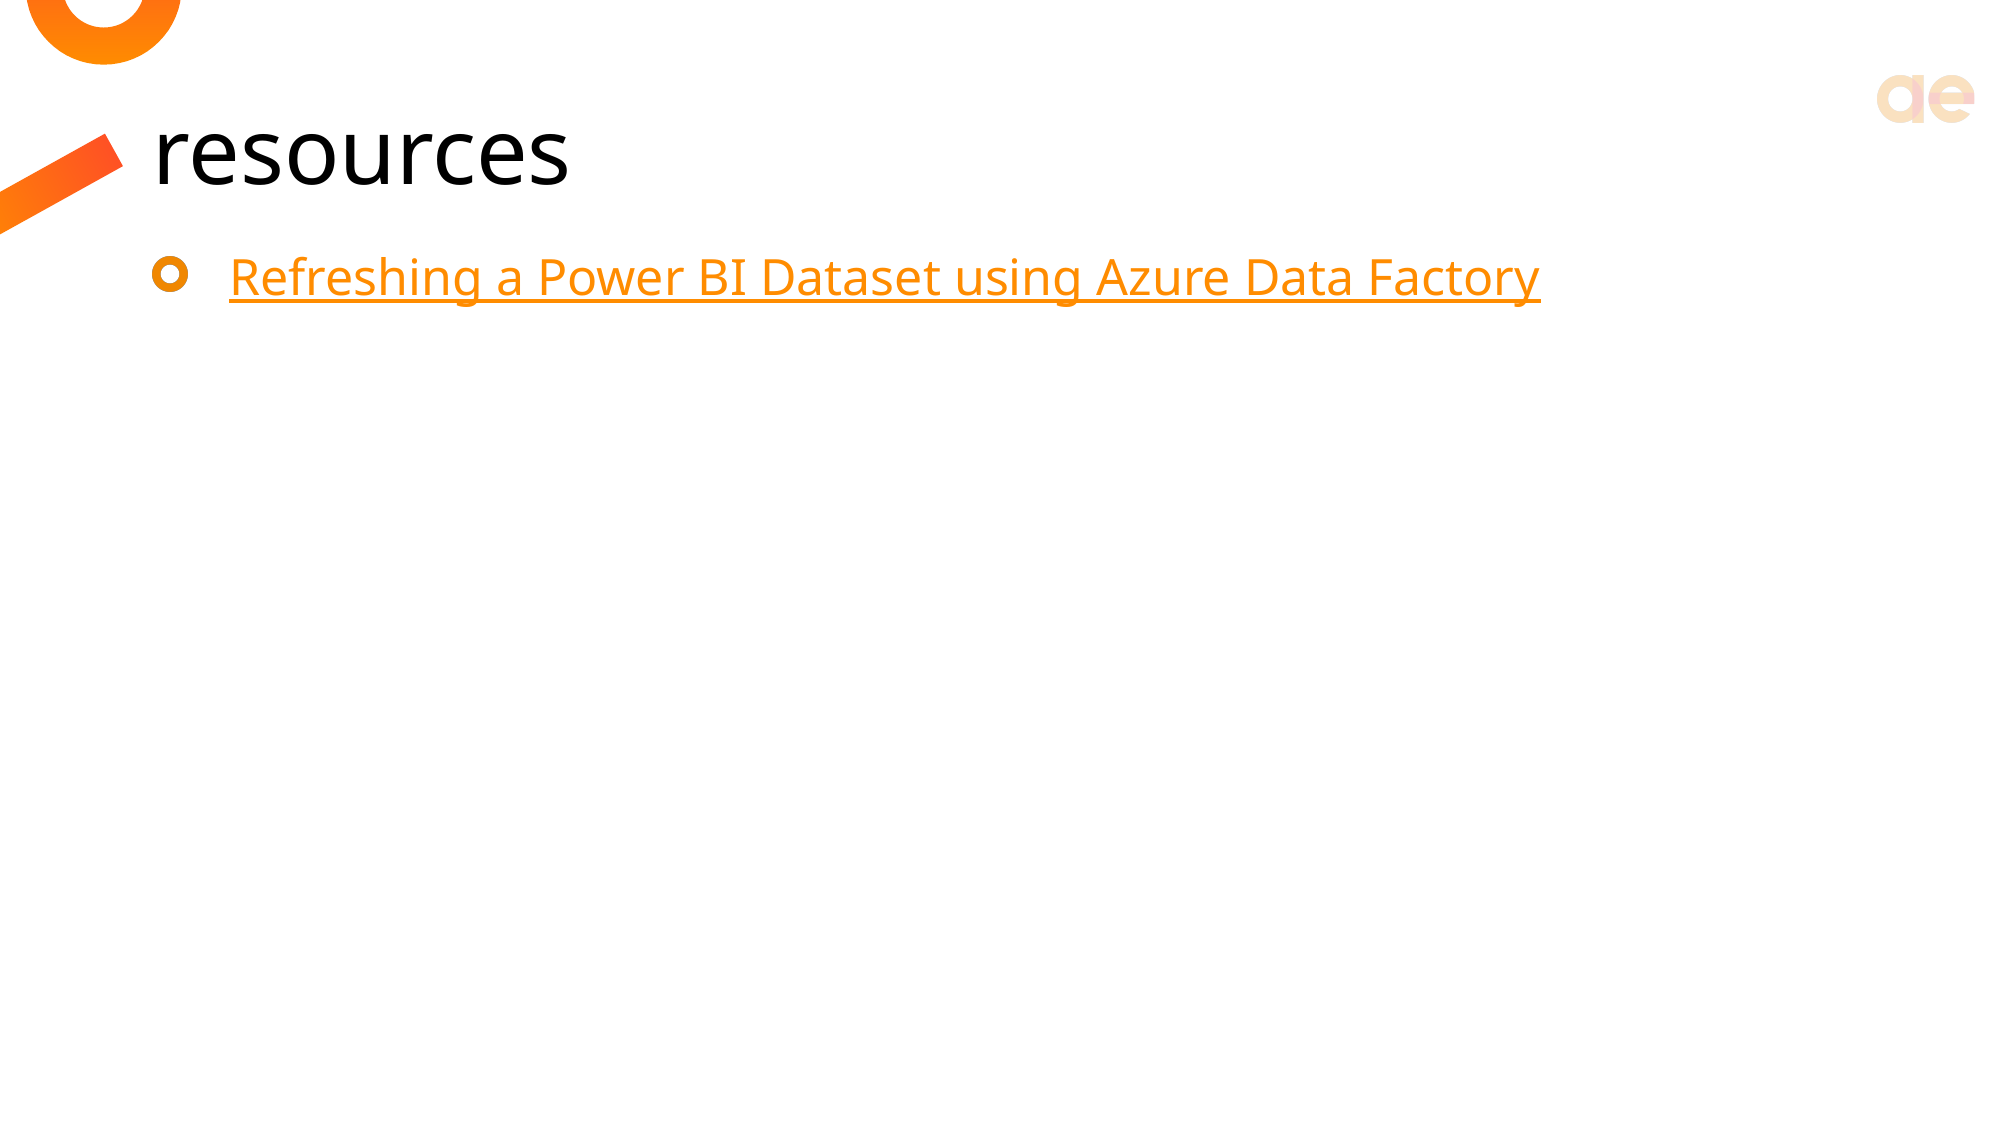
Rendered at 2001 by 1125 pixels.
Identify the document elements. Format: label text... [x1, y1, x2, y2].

picture [152, 256, 188, 292]
title resources [137, 79, 1863, 212]
picture [1877, 75, 1975, 123]
list Refreshing a Power BI Dataset using Azure Data Factory [137, 238, 1863, 1014]
